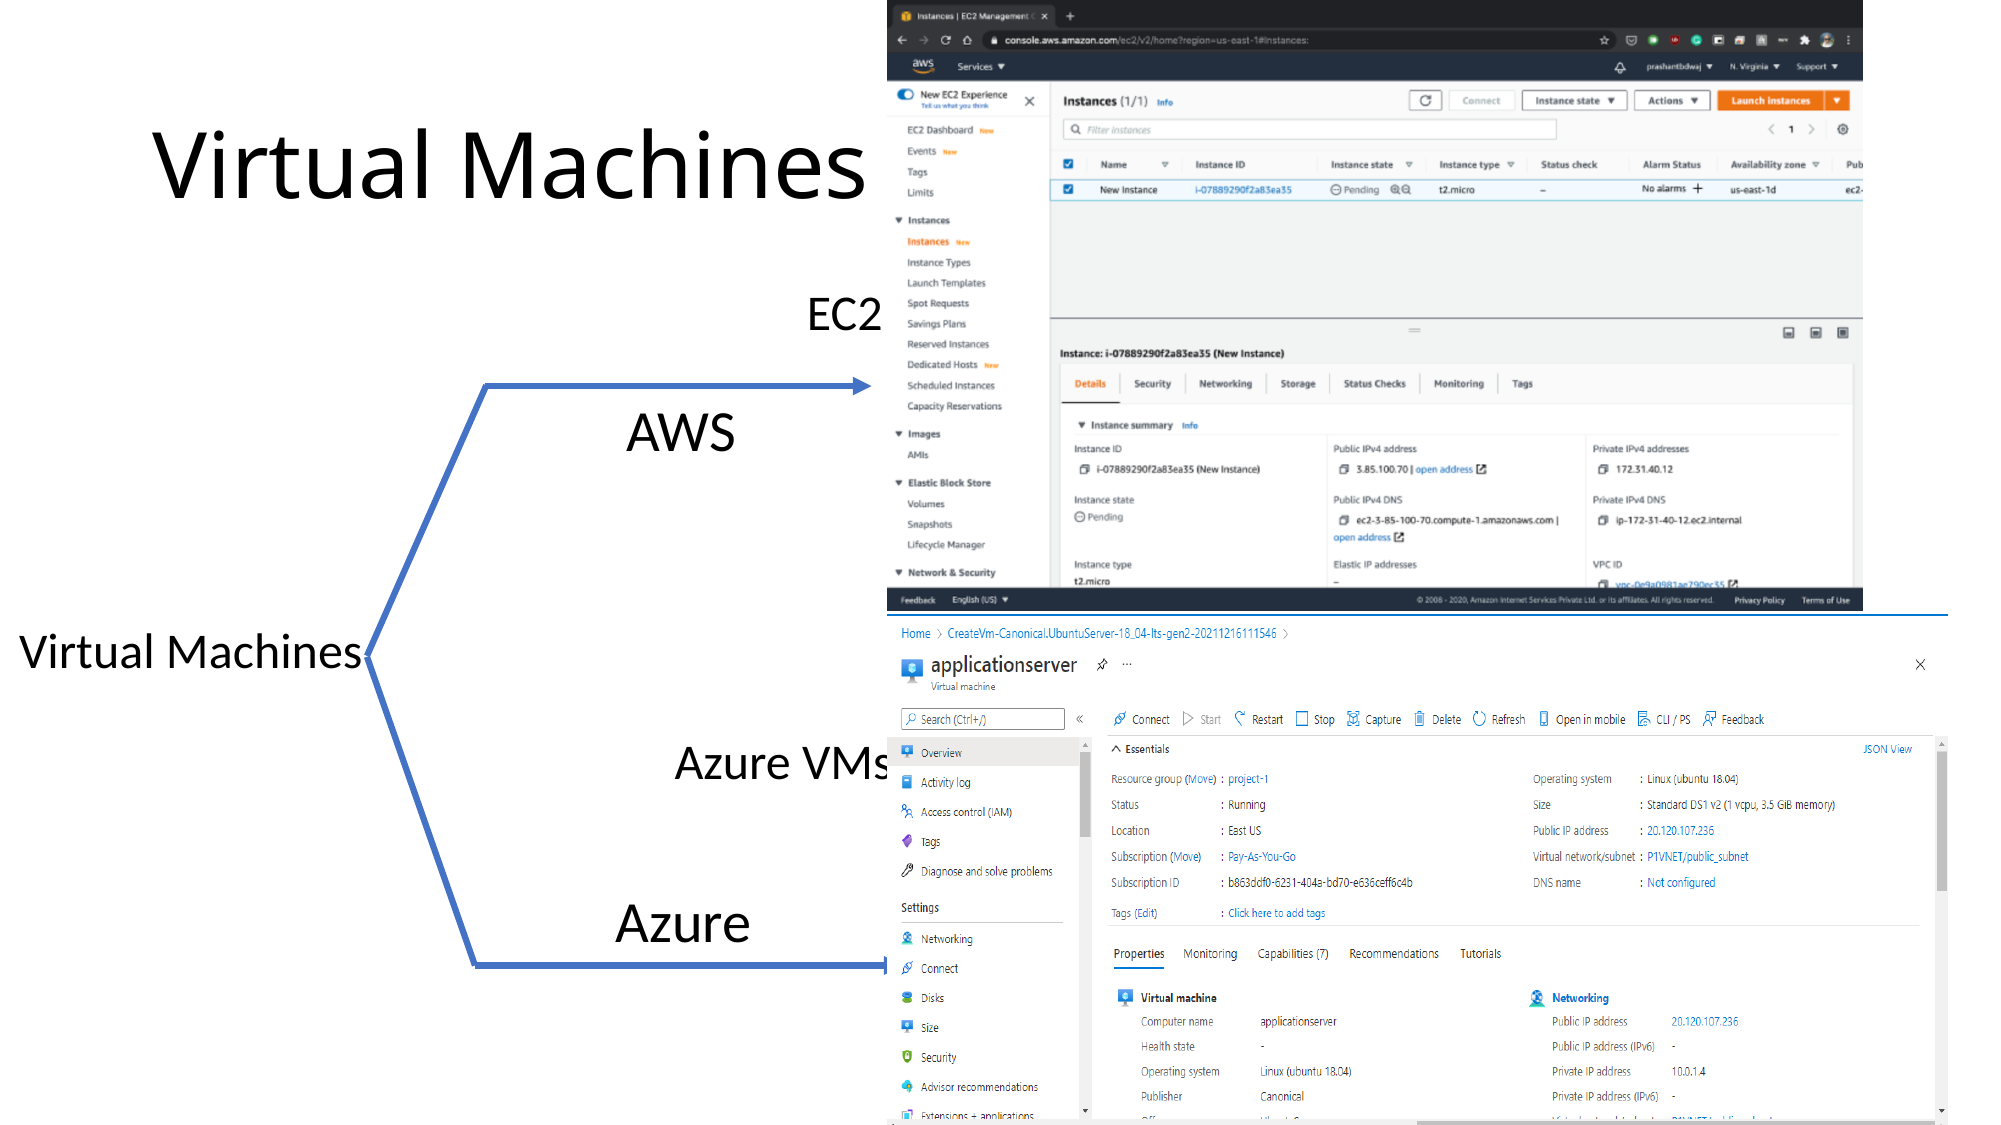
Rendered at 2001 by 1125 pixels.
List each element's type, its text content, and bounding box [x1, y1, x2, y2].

text_box Virtual Machines [4, 611, 397, 687]
title Virtual Machines [137, 59, 887, 278]
picture [887, 0, 1863, 611]
text_box Azure VMs [659, 721, 887, 797]
text_box EC2 [792, 273, 887, 348]
picture [887, 614, 1948, 1125]
